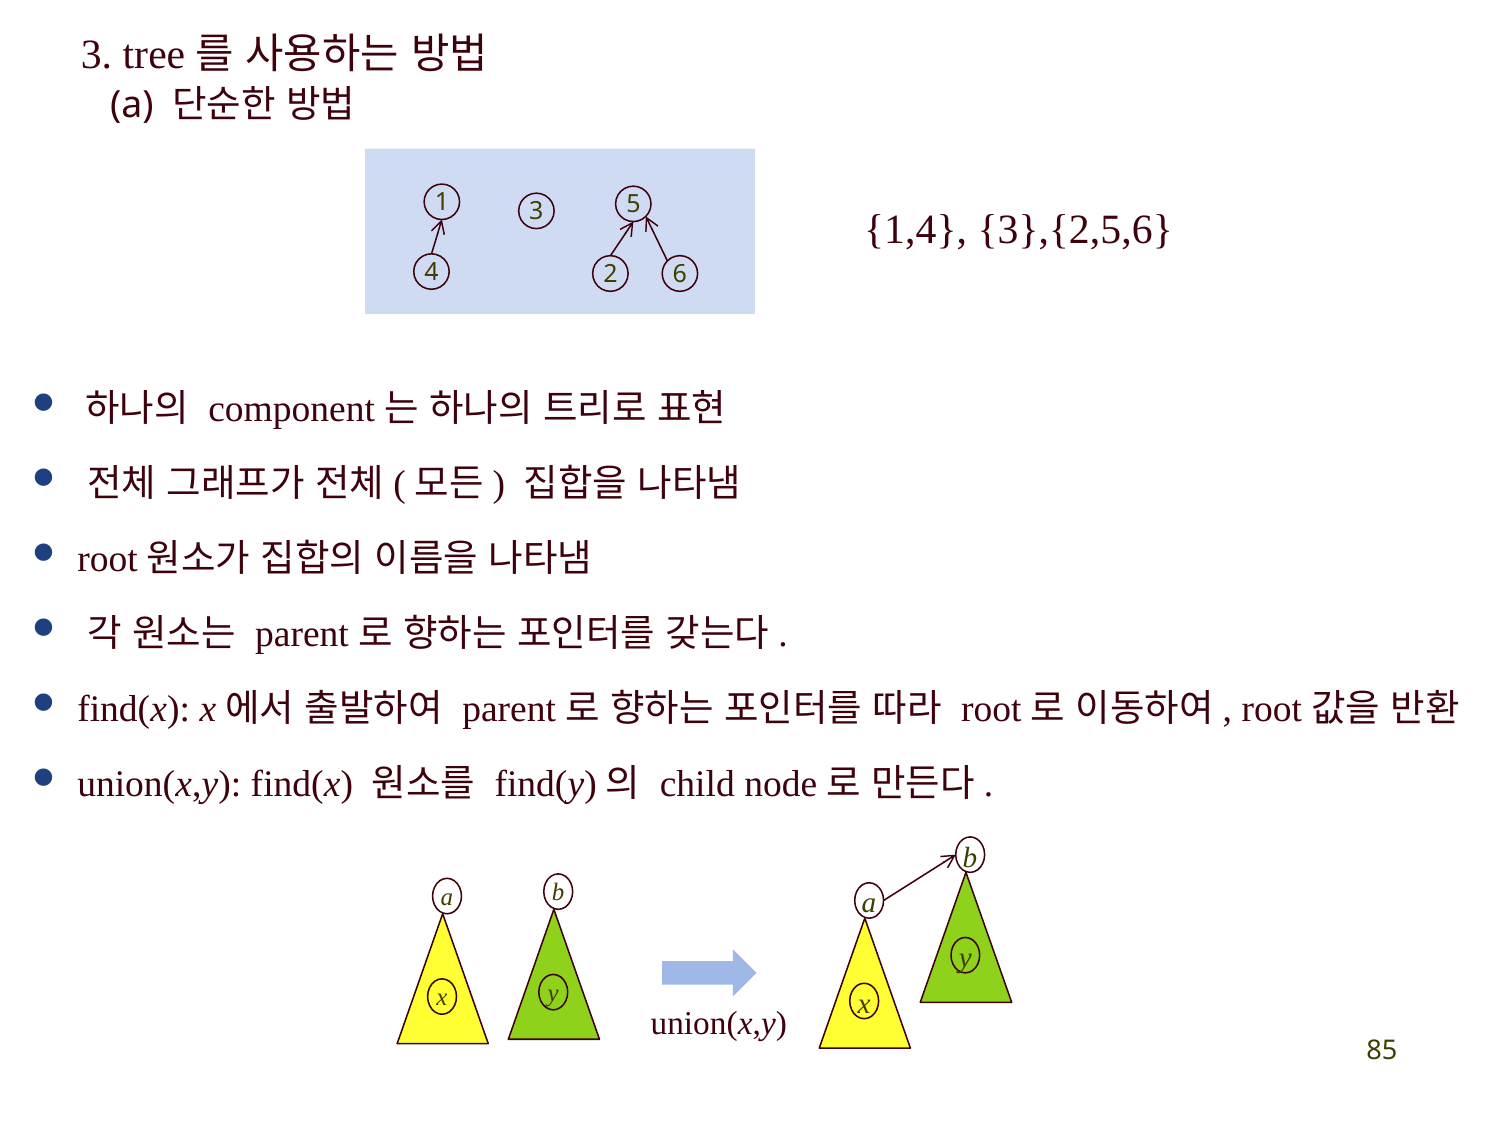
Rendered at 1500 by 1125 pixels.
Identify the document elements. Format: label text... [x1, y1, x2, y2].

text_box a [854, 882, 883, 919]
text_box [508, 909, 600, 1040]
text_box 4 [413, 254, 450, 290]
text_box b [955, 836, 985, 873]
slide_number 85 [1099, 1024, 1413, 1101]
text_box [920, 872, 1012, 1003]
text_box x [849, 983, 879, 1019]
text_box y [951, 937, 980, 973]
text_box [883, 854, 956, 901]
text_box 2 [592, 256, 629, 292]
text_box 1 [424, 184, 460, 220]
text_box [819, 918, 911, 1049]
text_box 6 [662, 255, 698, 292]
text_box y [538, 974, 568, 1010]
text_box x [427, 978, 457, 1015]
text_box union(x,y) [635, 998, 802, 1050]
text_box {1,4}, {3},{2,5,6} [849, 200, 1263, 261]
text_box [397, 913, 489, 1044]
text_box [610, 221, 634, 256]
text_box 5 [615, 186, 652, 222]
text_box 하나의 component는 하나의 트리로 표현 전체 그래프가 전체(모든) 집합을 나타냄 root원소가 집합의 이름을 나타냄 각 원소는 parent로 향하는 포인터를 갖는다. find(x): x에서 출발하여 parent로 향하는 포인터를 따라 root로 이동하여, root값을 반환 union(x,y): find(x) 원소를 find(y)의 child node로 만든다. [17, 353, 1483, 812]
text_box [431, 219, 443, 255]
text_box 3 [518, 193, 555, 229]
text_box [645, 216, 668, 262]
text_box [365, 148, 755, 314]
text_box 3. tree를 사용하는 방법 (a) 단순한 방법 [66, 25, 504, 133]
text_box a [432, 878, 462, 914]
text_box b [543, 873, 573, 910]
text_box [662, 949, 757, 997]
